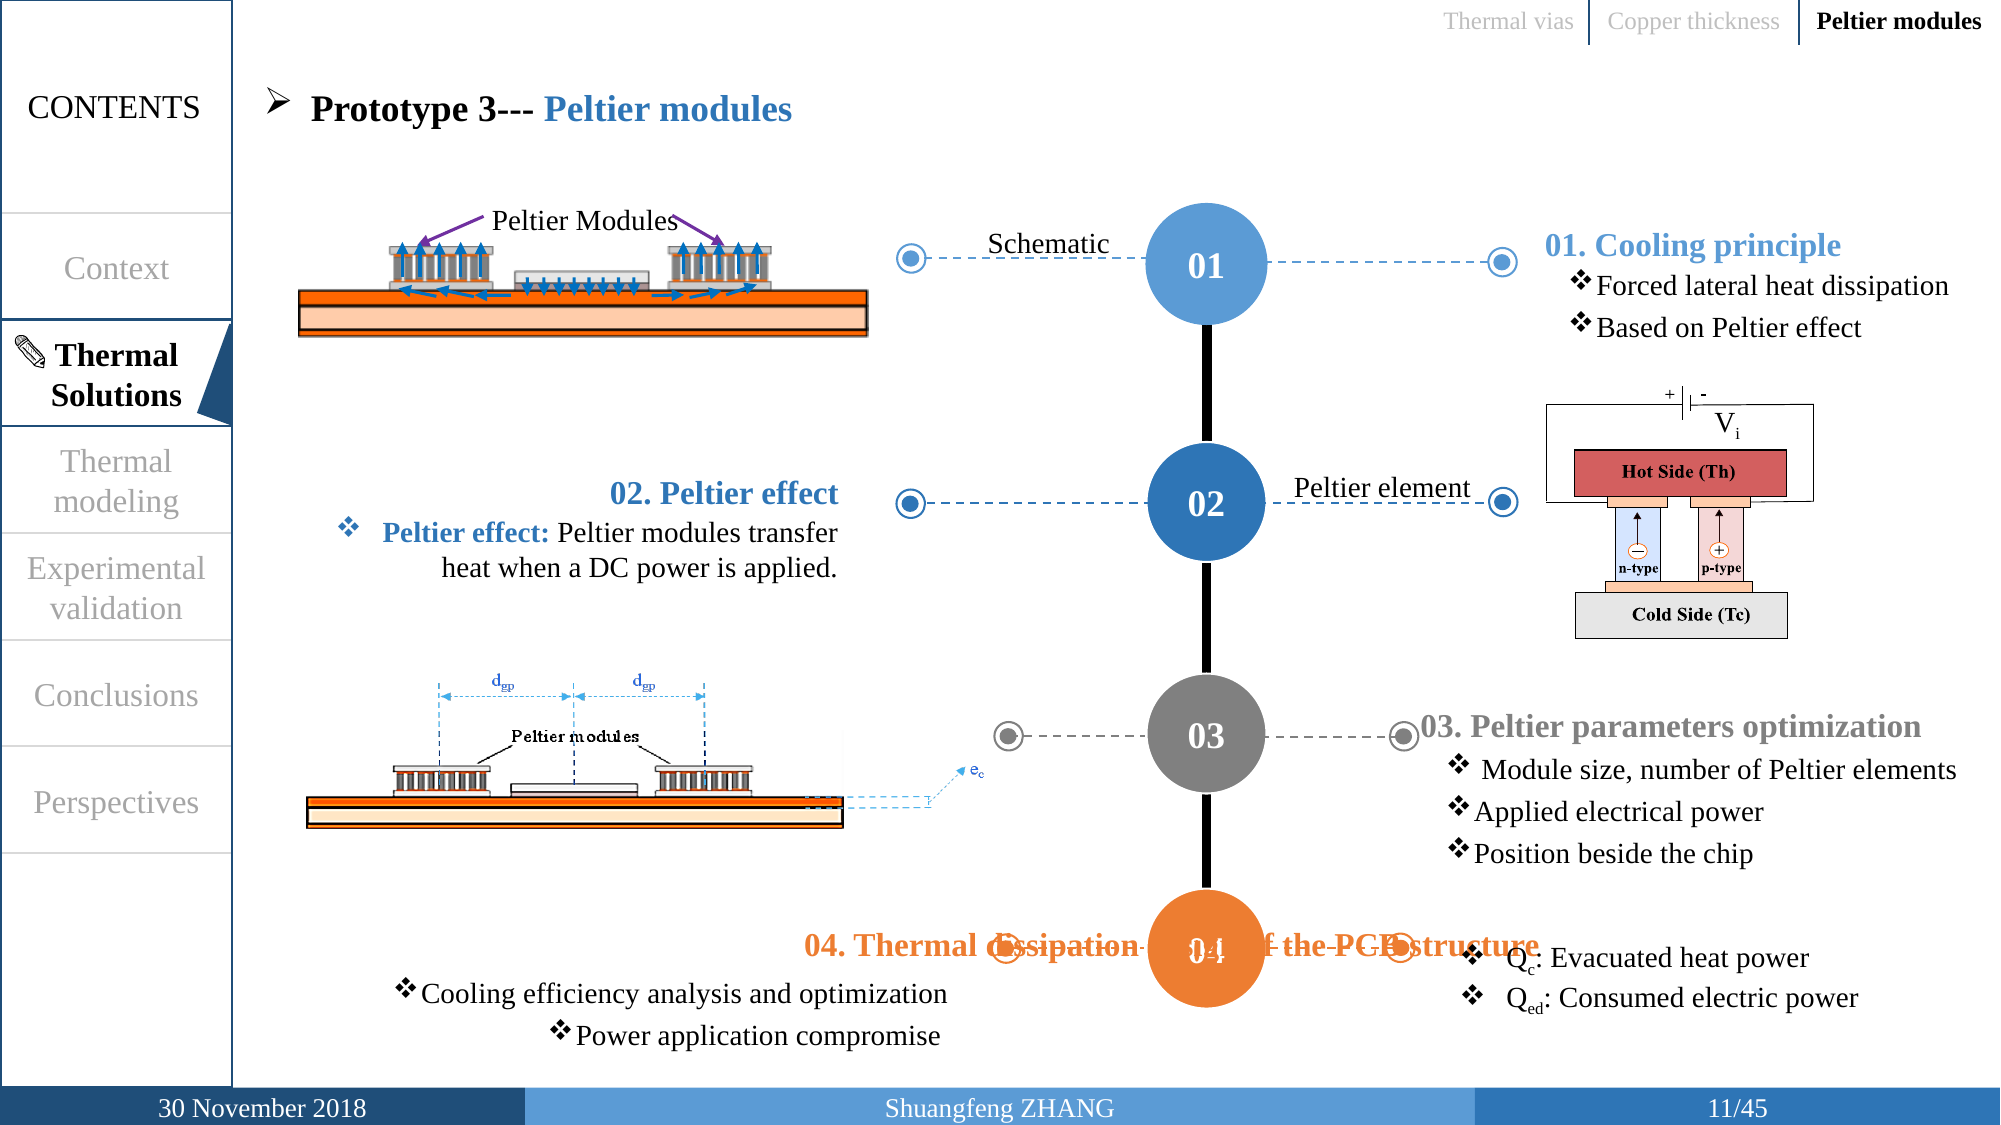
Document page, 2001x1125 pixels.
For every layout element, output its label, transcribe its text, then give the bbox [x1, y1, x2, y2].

text_box [0, 0, 233, 318]
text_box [1327, 659, 1356, 814]
text_box 30 November 2018 [0, 1086, 524, 1125]
table_header Thermal vias [1426, 0, 1588, 45]
table_header Peltier modules [1800, 0, 2000, 45]
text_box 03 [1145, 672, 1268, 795]
text_box Schematic [972, 216, 1008, 267]
text_box 01 [1145, 202, 1268, 326]
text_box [312, 474, 899, 585]
text_box [1202, 563, 1211, 672]
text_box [1545, 386, 1816, 642]
text_box Peltier element [1279, 460, 1373, 511]
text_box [1053, 872, 1083, 1025]
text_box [1373, 372, 1403, 632]
text_box [1202, 795, 1211, 887]
text_box [1202, 325, 1212, 441]
text_box Thermal Solutions [0, 318, 233, 427]
text_box 11/45 [1474, 1086, 2000, 1125]
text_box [1055, 661, 1084, 812]
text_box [14, 335, 45, 369]
text_box Schematic [1038, 216, 1145, 267]
text_box [0, 427, 233, 1088]
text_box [1008, 132, 1038, 385]
text_box Peltier element [1403, 460, 1515, 511]
text_box Shuangfeng ZHANG [524, 1086, 1474, 1125]
text_box 04 [1145, 887, 1268, 1010]
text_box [1375, 135, 1405, 389]
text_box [1361, 697, 1998, 882]
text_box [323, 910, 1041, 1051]
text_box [1322, 869, 1351, 1026]
text_box 02 [1145, 440, 1268, 564]
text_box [1485, 216, 1989, 347]
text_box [1009, 376, 1039, 632]
text_box Prototype 3--- Peltier modules [249, 76, 1615, 137]
picture [306, 663, 997, 829]
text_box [298, 187, 869, 338]
table_header Copper thickness [1590, 0, 1798, 45]
